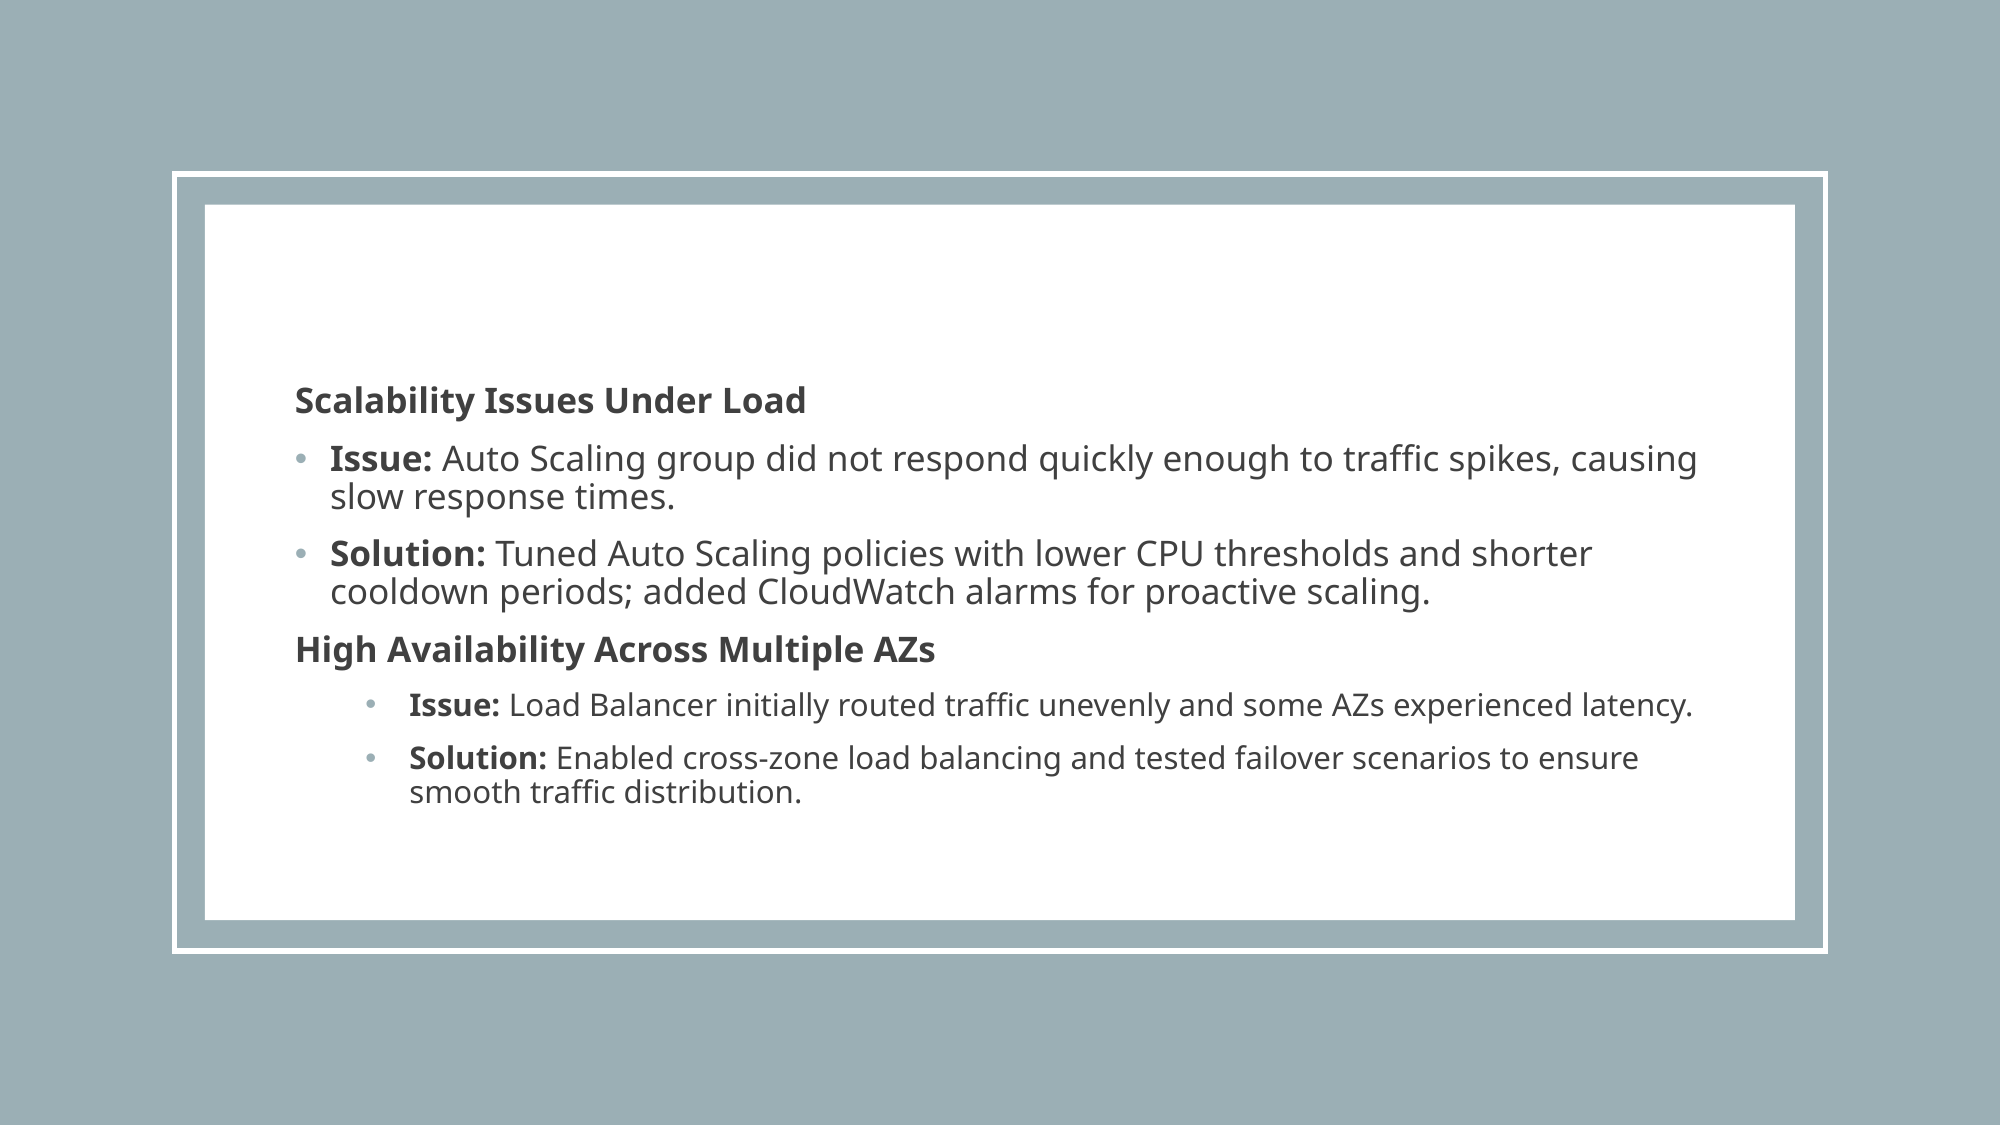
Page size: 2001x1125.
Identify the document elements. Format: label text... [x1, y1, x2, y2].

text_box [173, 173, 1827, 952]
text_box [0, 0, 2000, 1125]
list Scalability Issues Under Load Issue: Auto Scaling group did not respond quickly enough to traffic spikes, causing slow response times. Solution: Tuned Auto Scaling policies with lower CPU thresholds and shorter cooldown periods; added CloudWatch alarms for proactive scaling. High Availability Across Multiple AZs Issue: Load Balancer initially routed traffic unevenly and some AZs experienced latency. Solution: Enabled cross-zone load balancing and tested failover scenarios to ensure smooth traffic distribution. [279, 375, 1721, 849]
